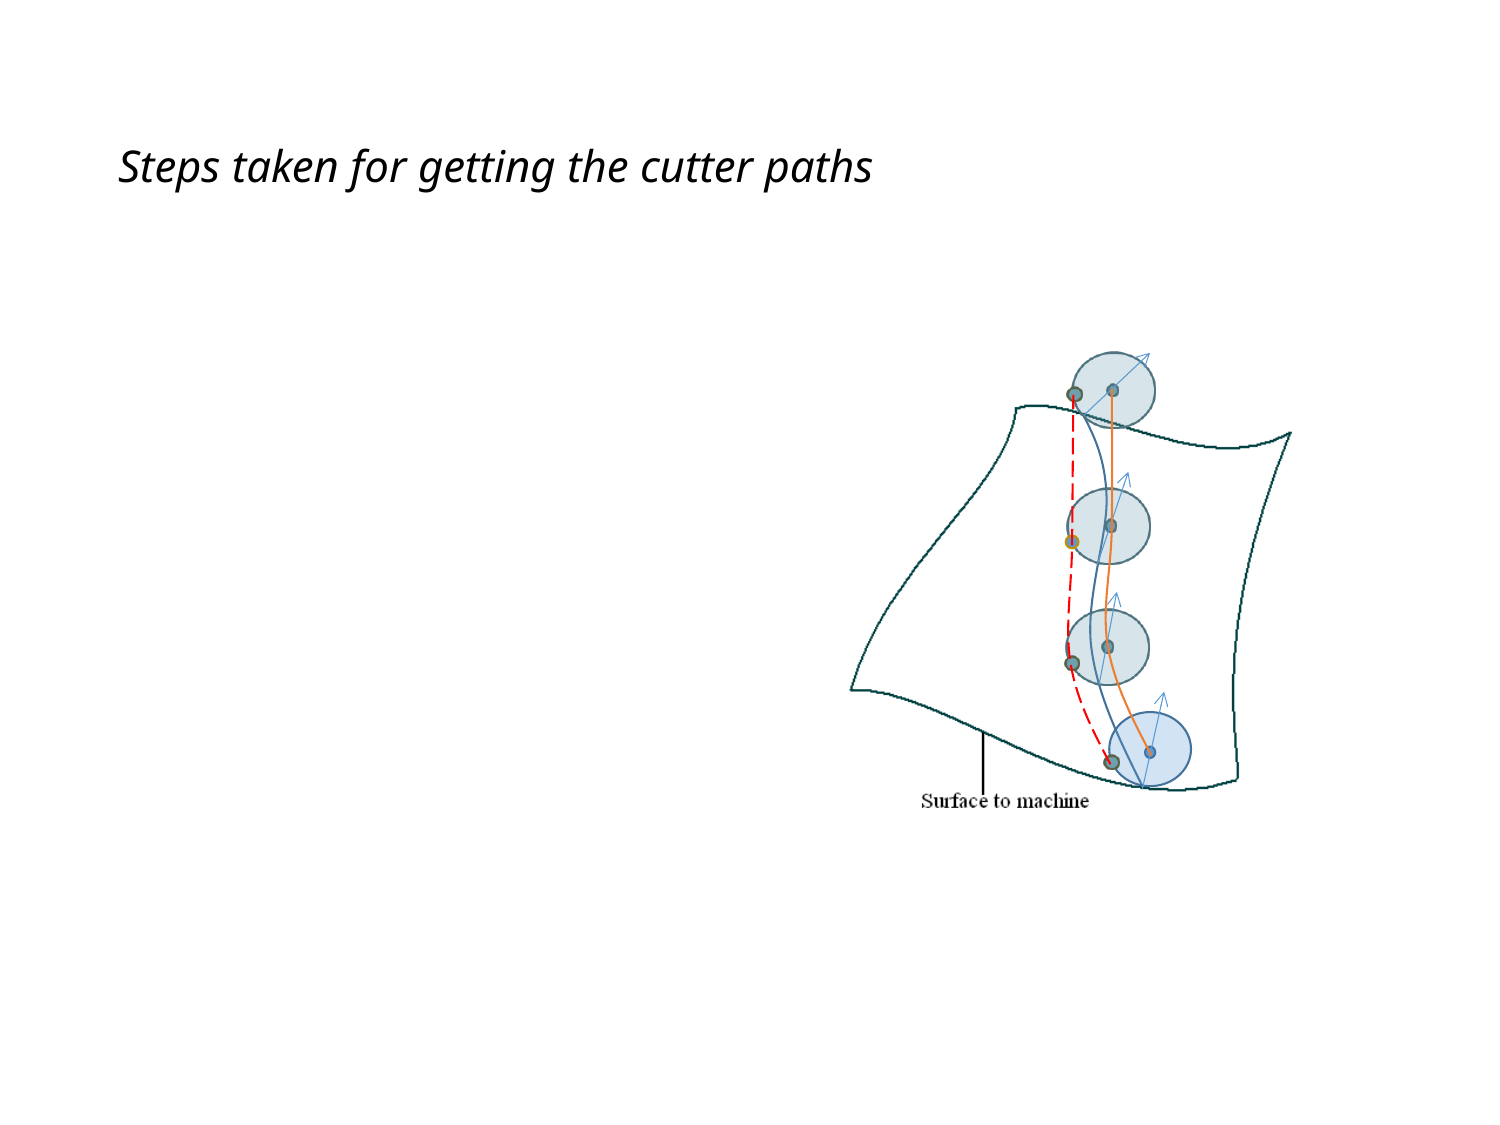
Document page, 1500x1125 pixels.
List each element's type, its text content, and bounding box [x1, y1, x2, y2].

picture [820, 346, 1313, 875]
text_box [1098, 591, 1117, 686]
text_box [1083, 352, 1151, 416]
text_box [1097, 471, 1129, 565]
title Steps taken for getting the cutter paths [103, 59, 1397, 278]
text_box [1142, 691, 1165, 789]
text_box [1065, 351, 1192, 787]
